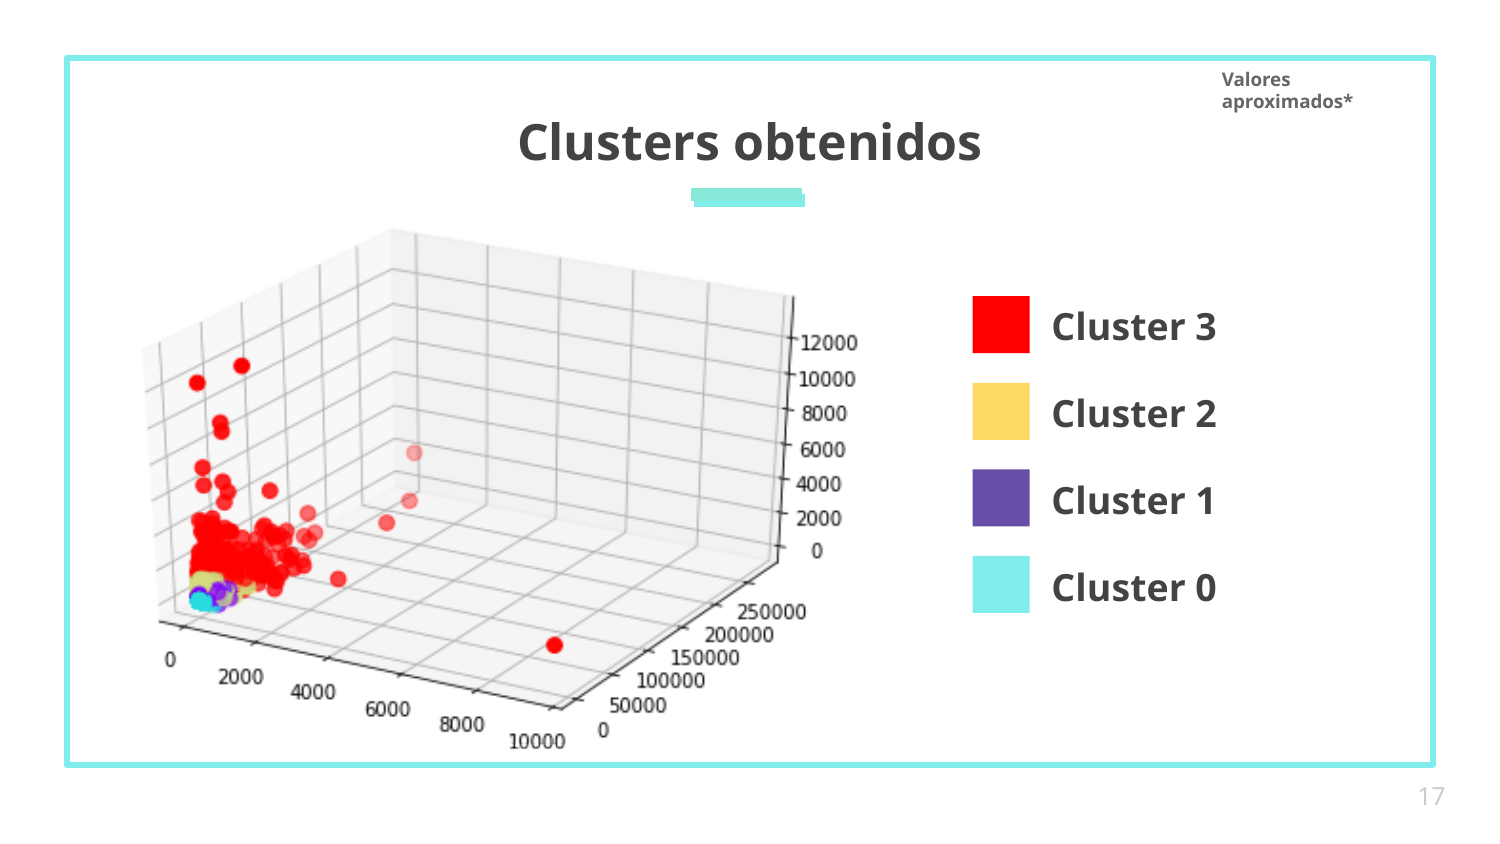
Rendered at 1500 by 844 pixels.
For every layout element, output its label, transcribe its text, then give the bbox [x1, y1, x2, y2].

slide_number ‹#› [1402, 764, 1493, 830]
text_box [972, 296, 1030, 354]
title Cluster 3 [1036, 286, 1308, 364]
title Cluster 0 [1036, 547, 1308, 624]
text_box Valores aproximados* [1206, 52, 1438, 130]
title Clusters obtenidos [0, 35, 1500, 186]
text_box [972, 469, 1030, 527]
text_box [972, 555, 1030, 613]
picture [133, 218, 865, 757]
title Cluster 2 [1036, 372, 1308, 450]
text_box [972, 382, 1030, 440]
title Cluster 1 [1036, 460, 1308, 537]
